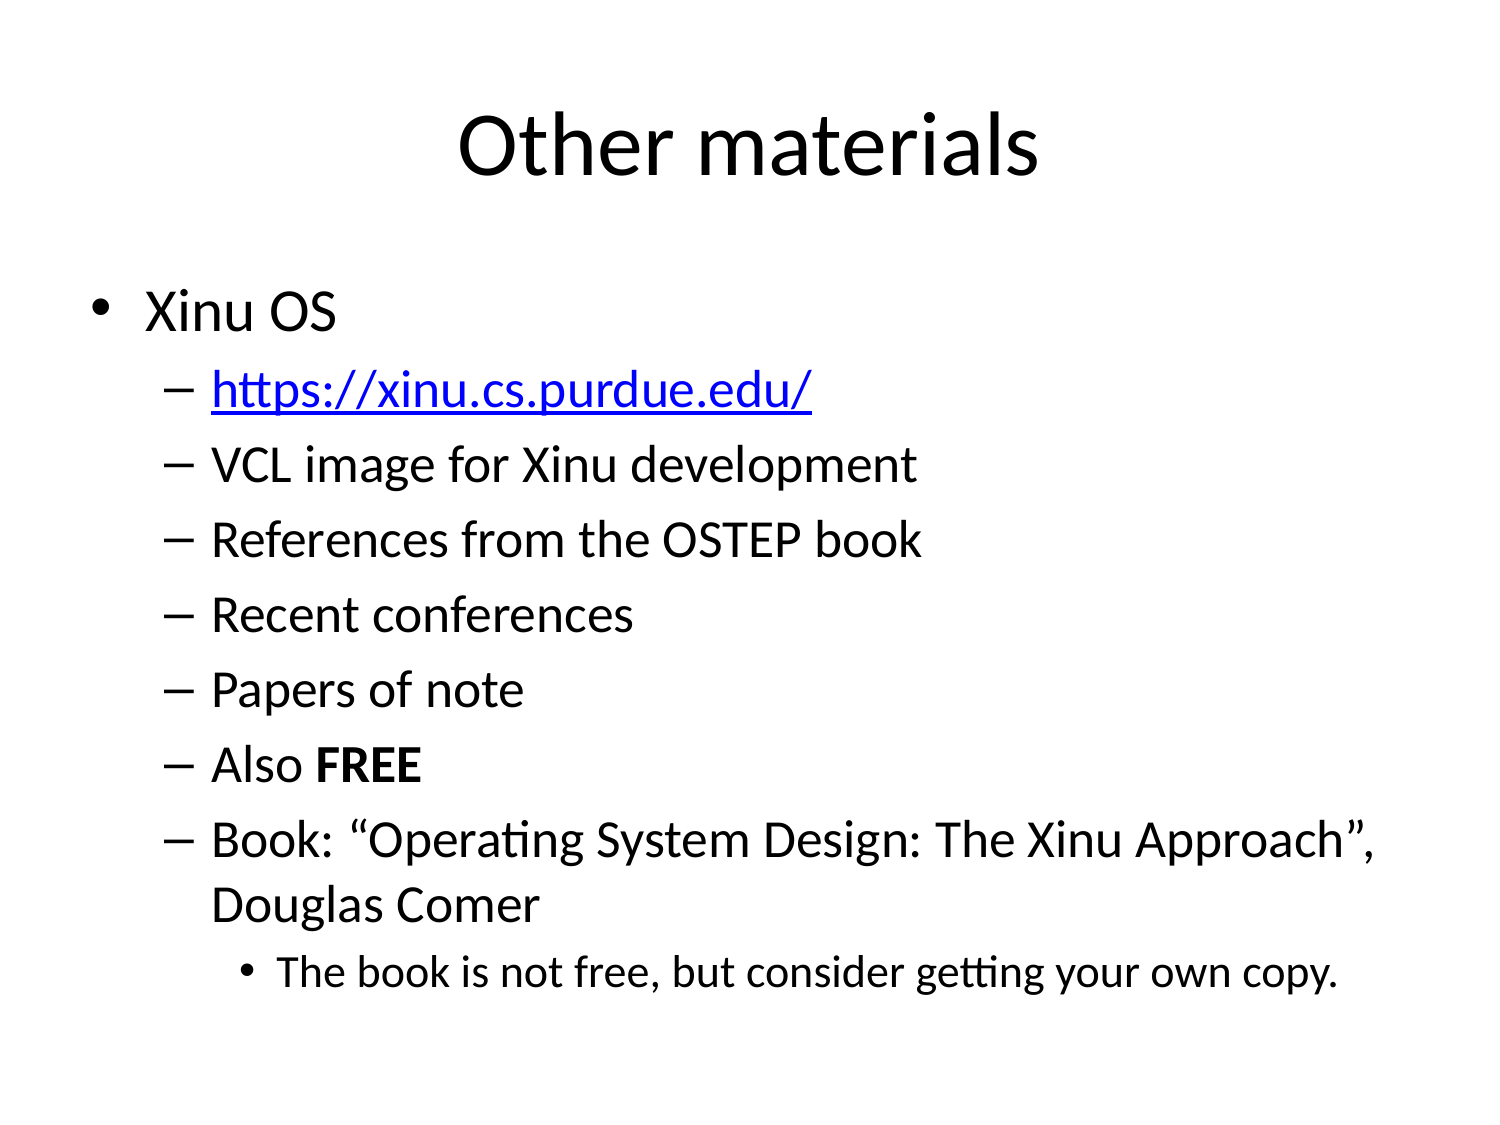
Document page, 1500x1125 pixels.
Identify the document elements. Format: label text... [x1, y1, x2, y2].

list Xinu OS https://xinu.cs.purdue.edu/ VCL image for Xinu development References from the OSTEP book Recent conferences Papers of note Also FREE Book: “Operating System Design: The Xinu Approach”, Douglas Comer The book is not free, but consider getting your own copy. [75, 262, 1425, 1005]
title Other materials [75, 45, 1425, 233]
